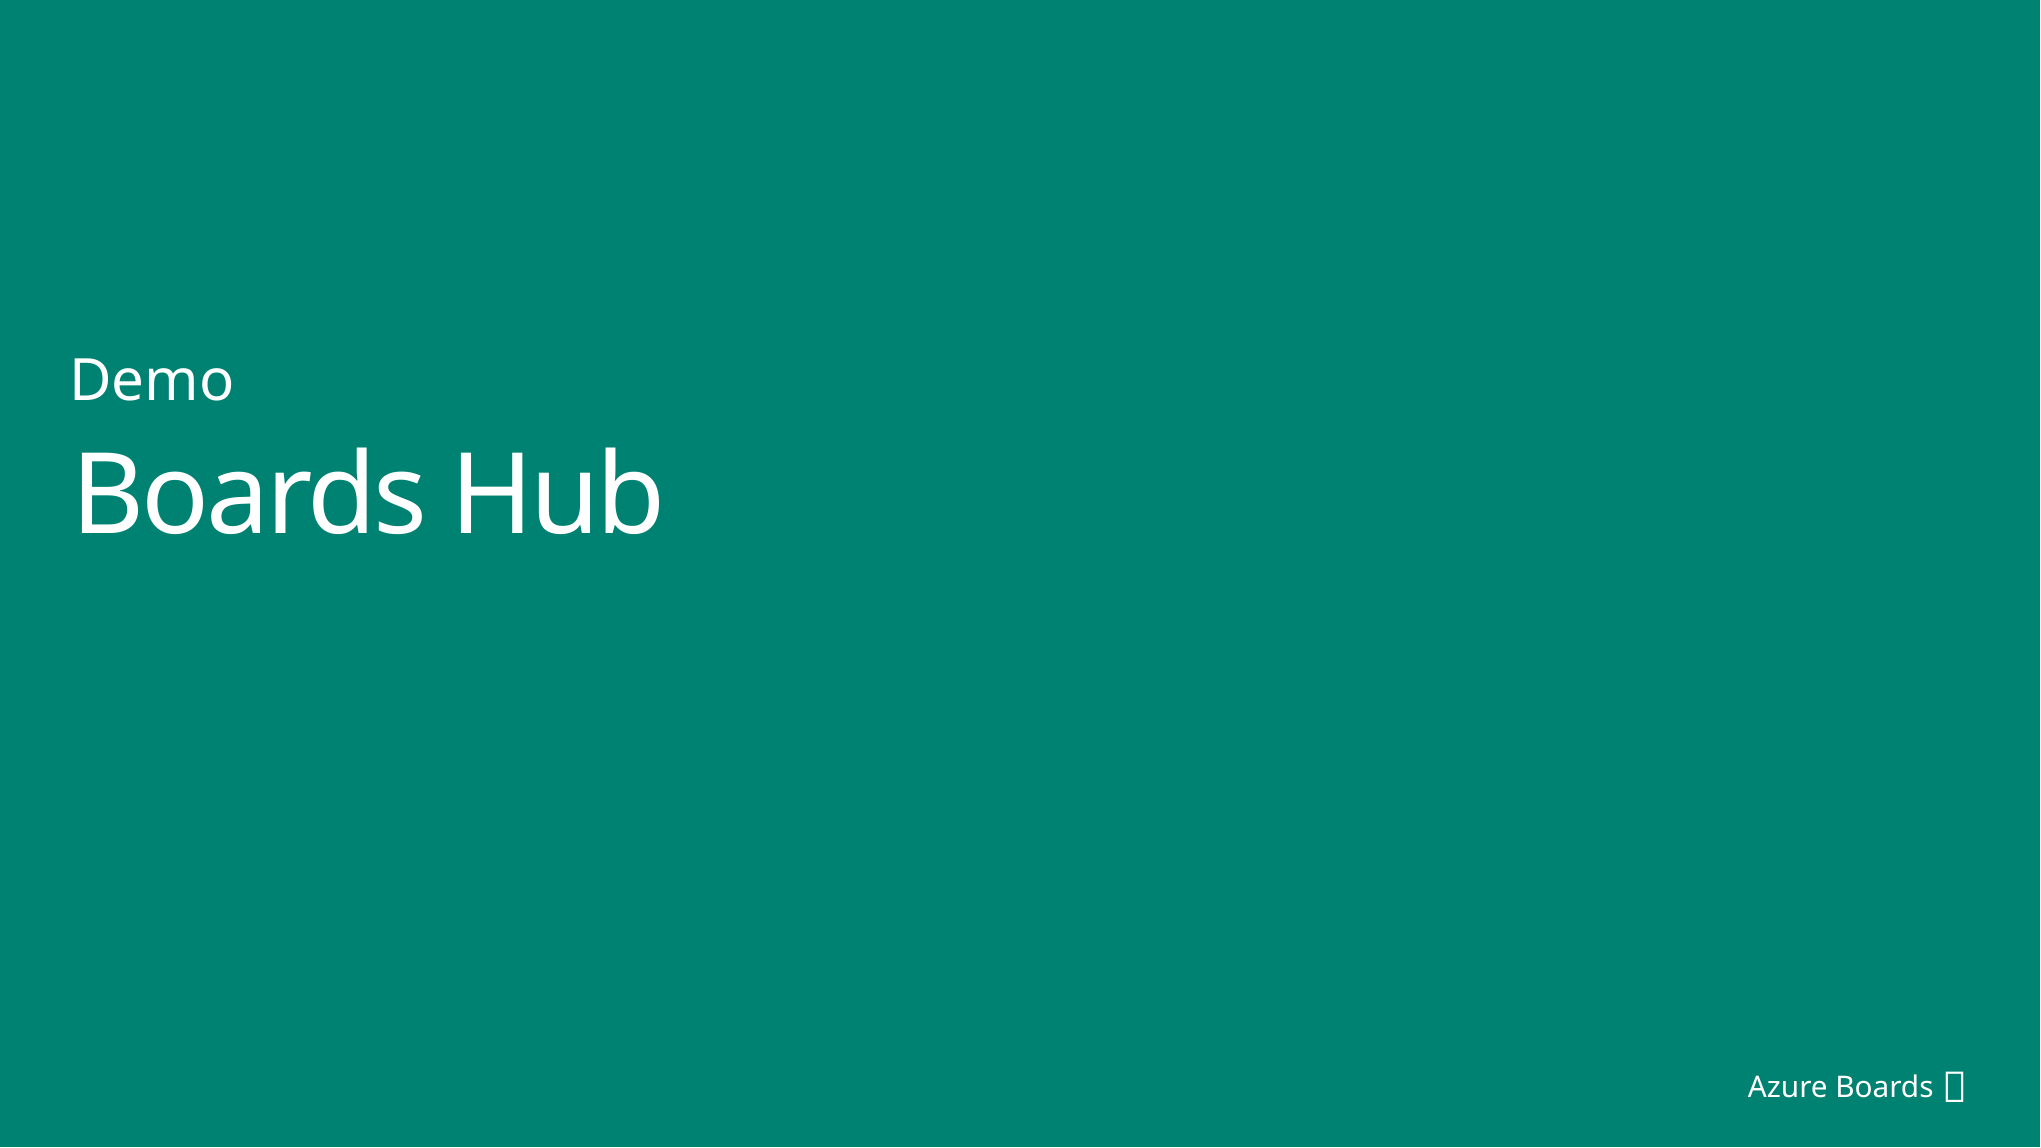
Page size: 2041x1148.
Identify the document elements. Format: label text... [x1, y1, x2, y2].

text_box Demo [69, 349, 235, 413]
text_box Boards Hub [71, 436, 1767, 742]
